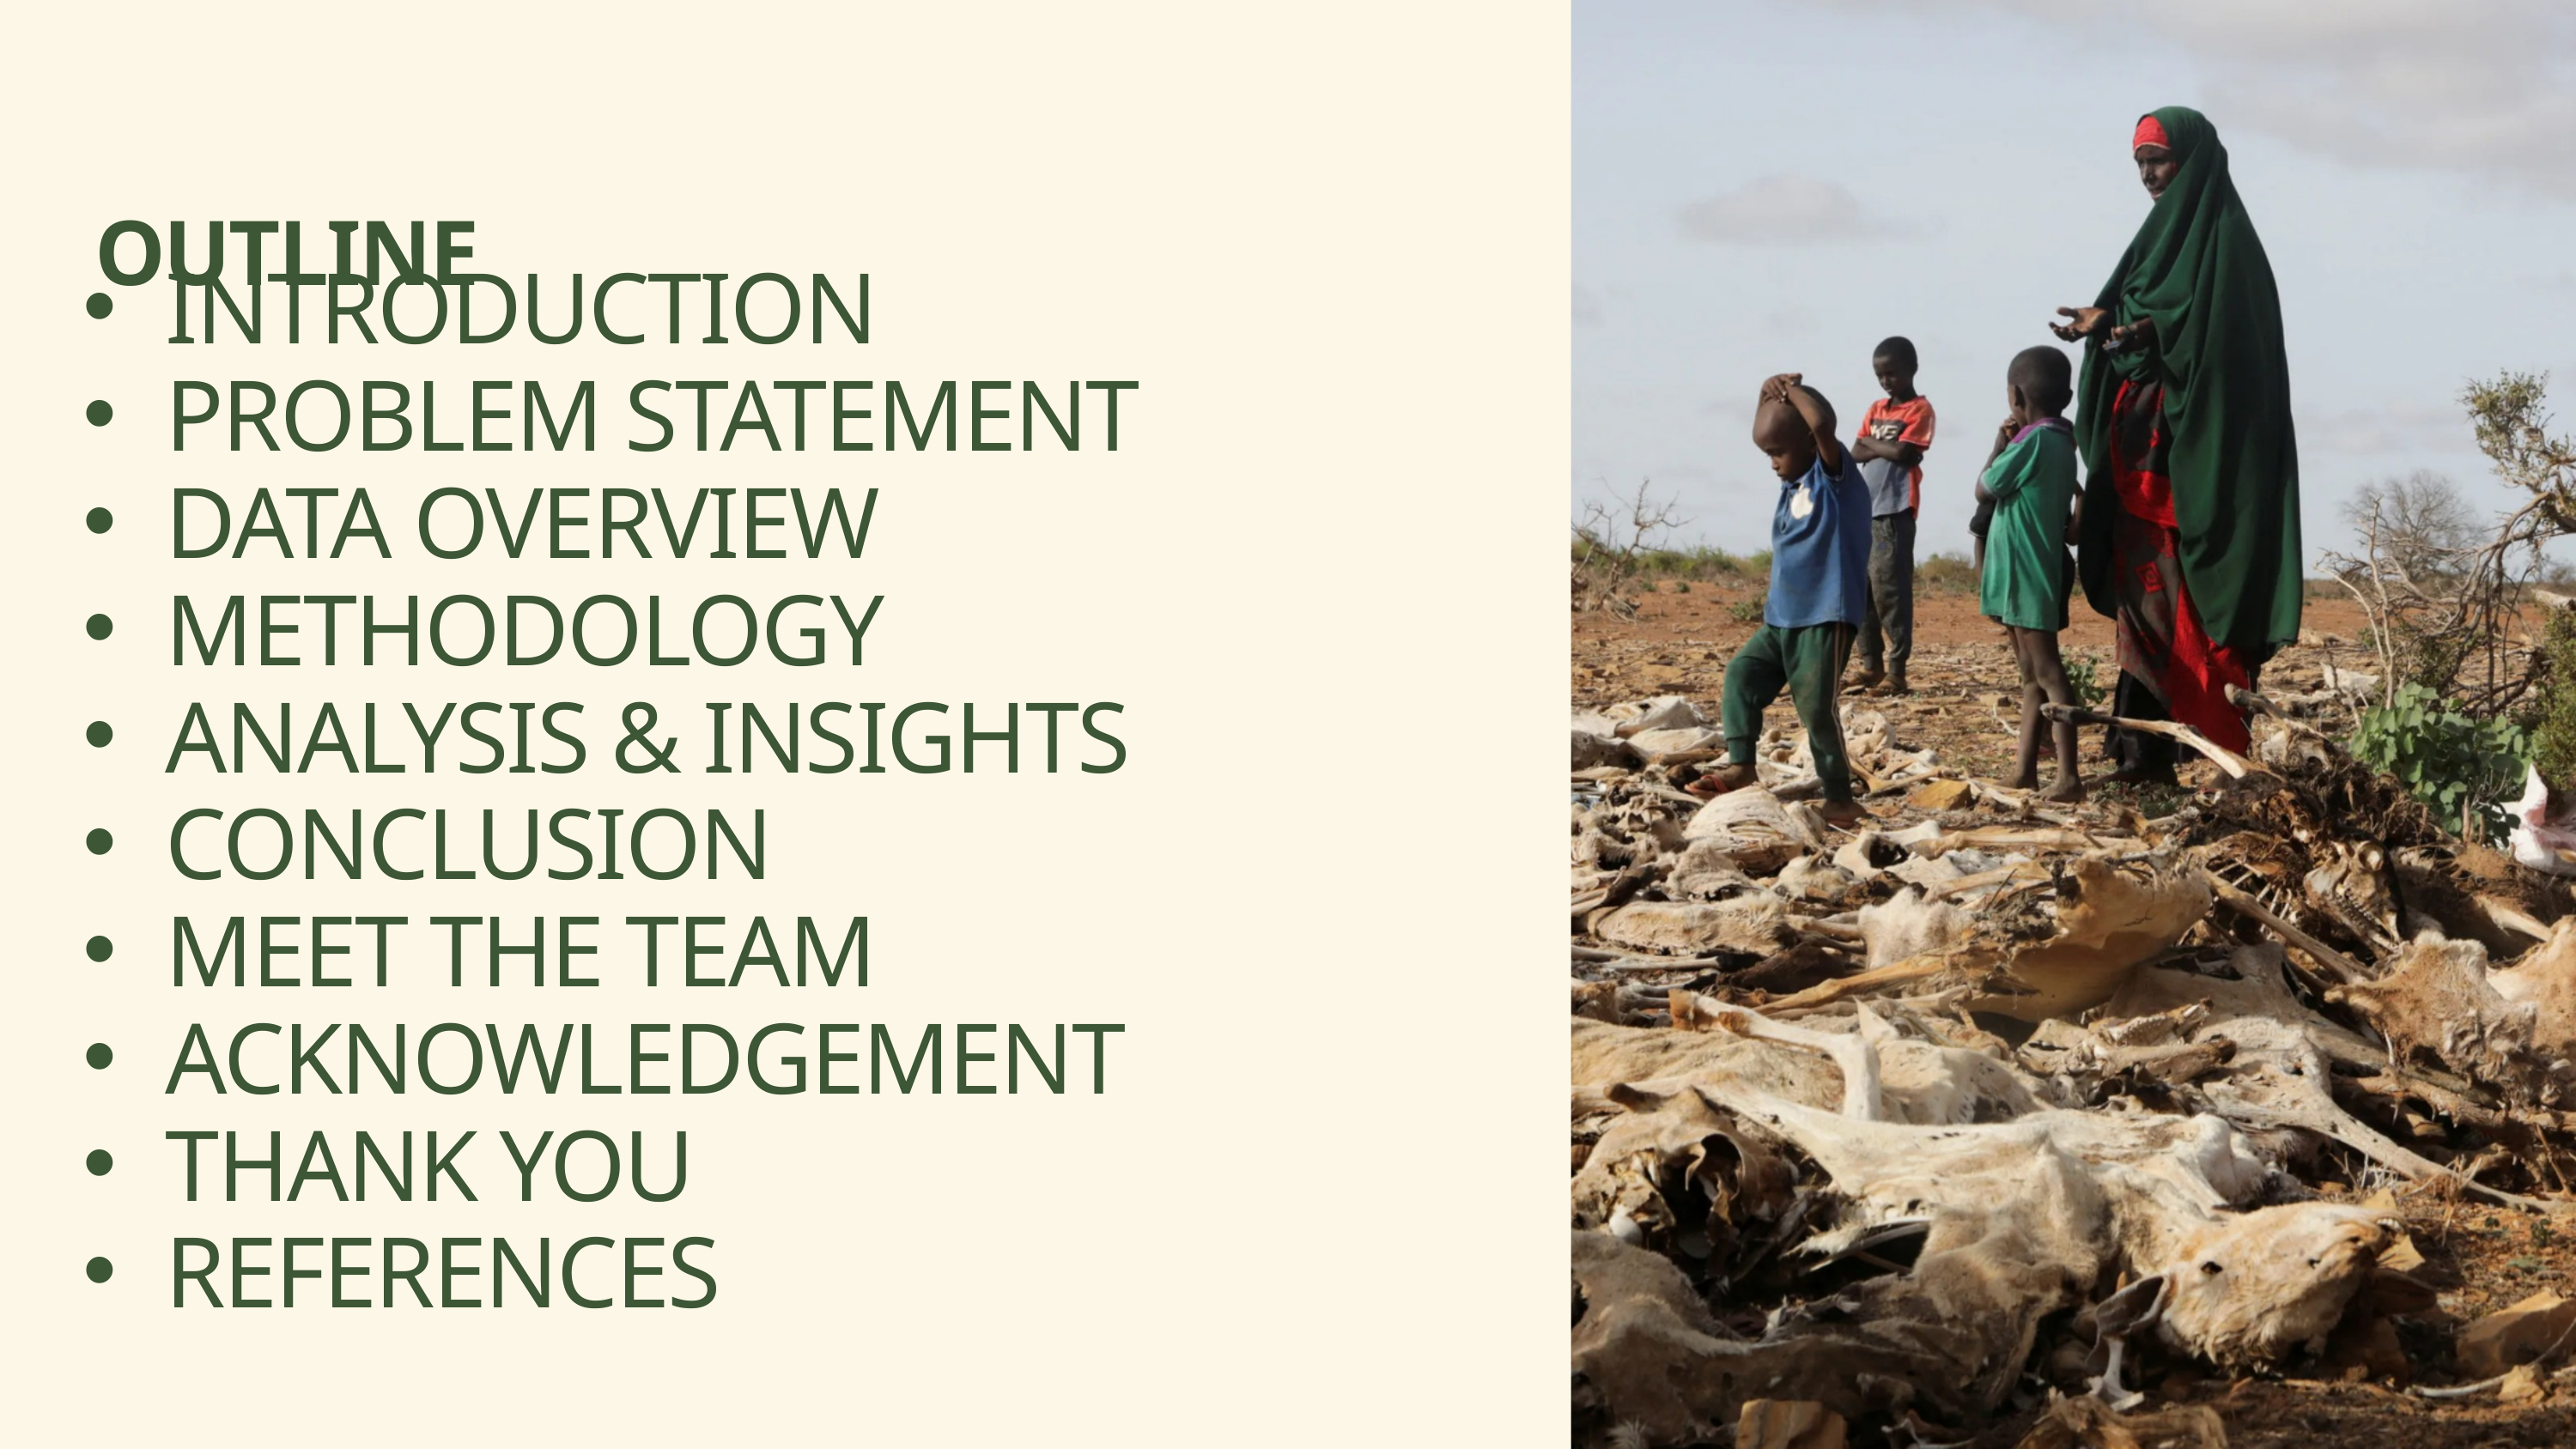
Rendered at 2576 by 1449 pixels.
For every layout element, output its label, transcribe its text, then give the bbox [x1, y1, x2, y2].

text_box [1571, 0, 2576, 1449]
text_box OUTLINE [94, 106, 502, 304]
text_box INTRODUCTION PROBLEM STATEMENT DATA OVERVIEW METHODOLOGY ANALYSIS & INSIGHTS CONCLUSION MEET THE TEAM ACKNOWLEDGEMENT THANK YOU REFERENCES [0, 256, 1571, 1328]
